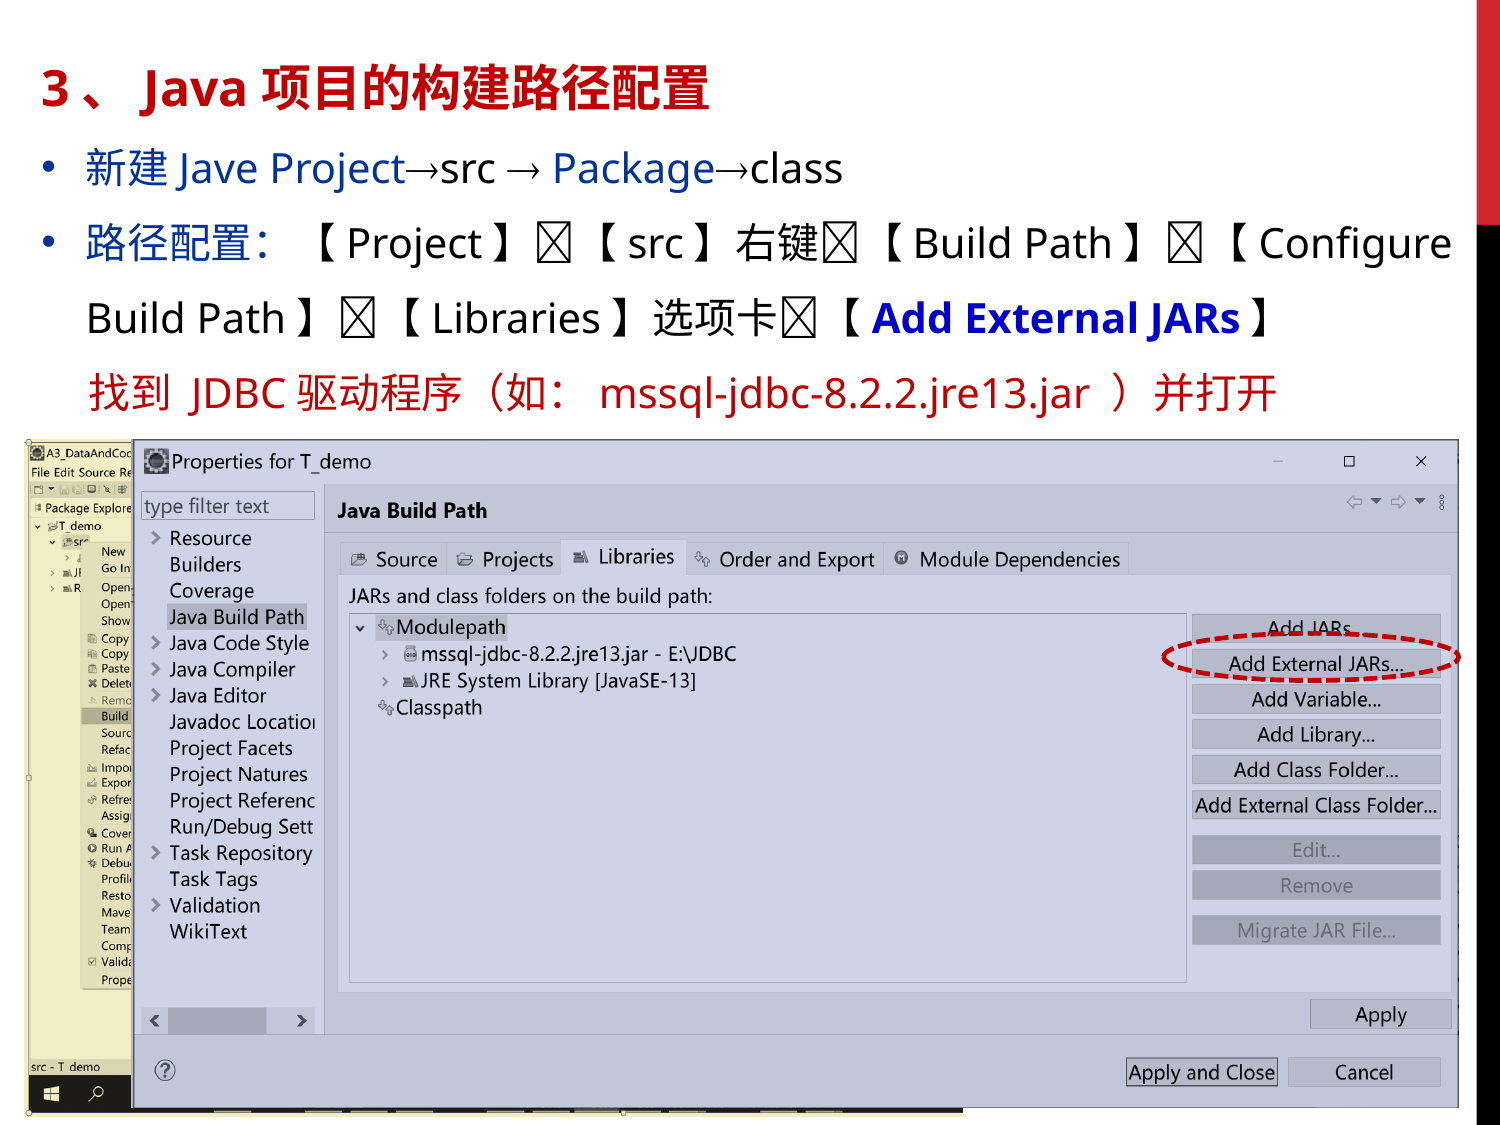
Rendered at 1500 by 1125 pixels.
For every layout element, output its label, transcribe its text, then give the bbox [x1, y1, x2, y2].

picture [23, 439, 1460, 1117]
text_box 3、Java项目的构建路径配置 新建Jave Projectsrc  Packageclass 路径配置：【Project】【src】右键【Build Path】【Configure Build Path】【Libraries】选项卡【Add External JARs】 找到 JDBC驱动程序（如：mssql-jdbc-8.2.2.jre13.jar ）并打开 [41, 19, 1483, 424]
